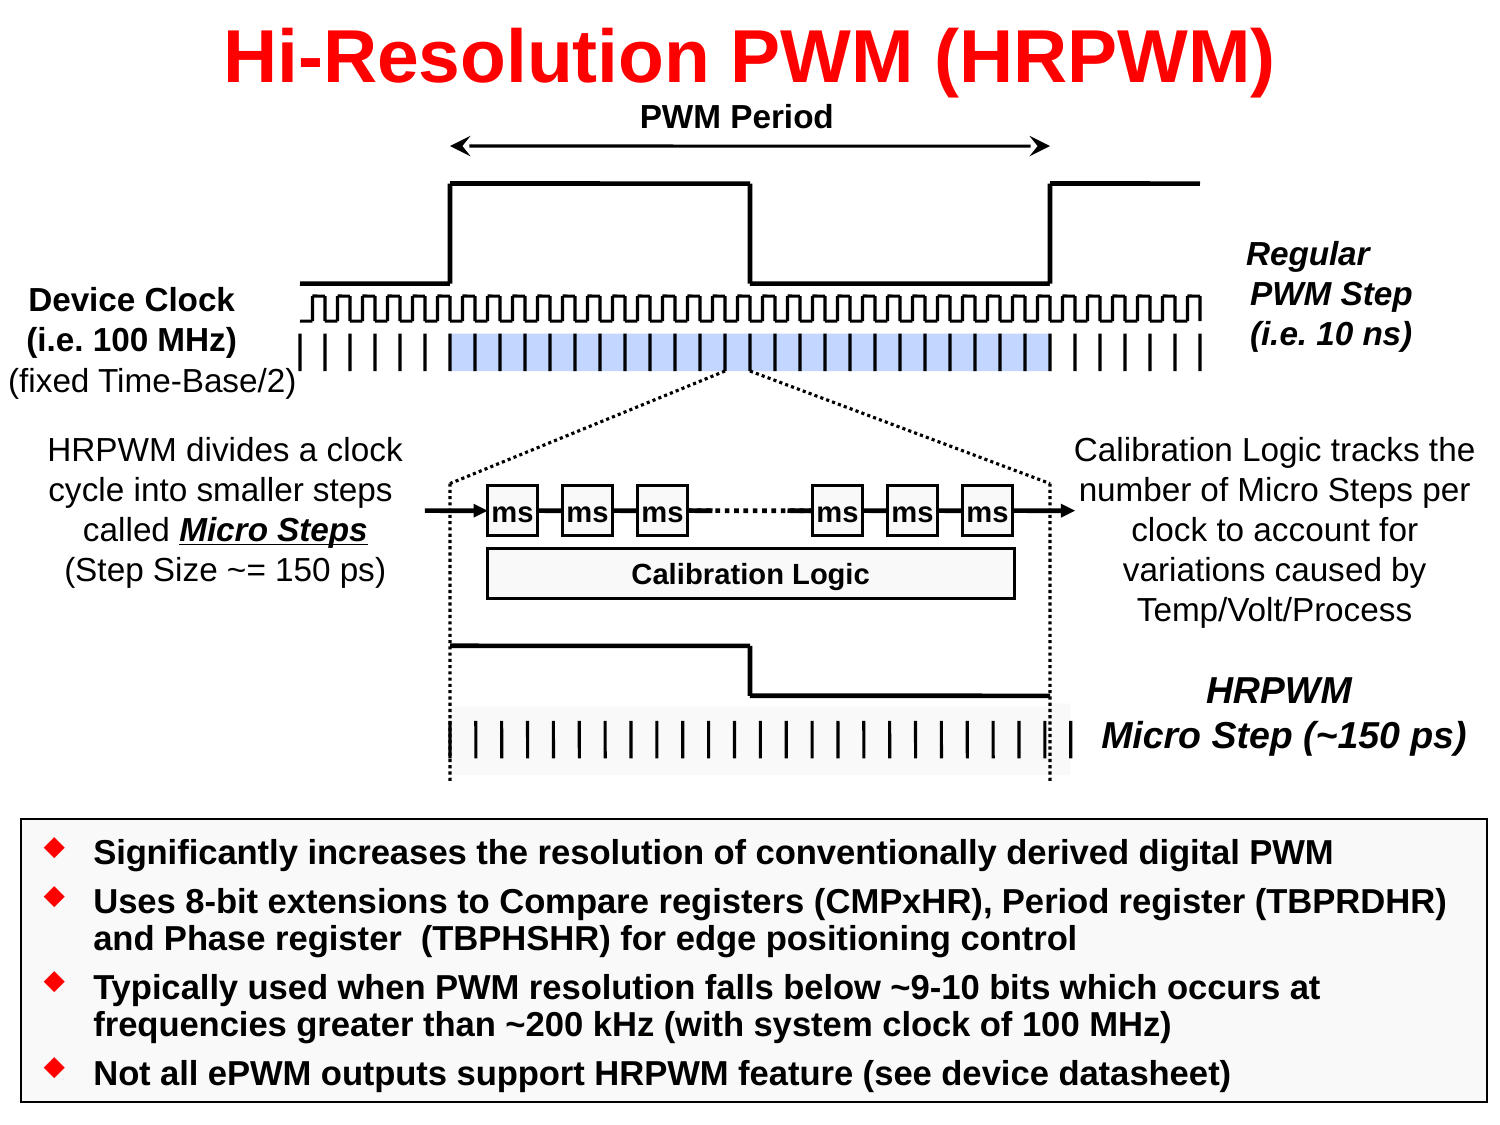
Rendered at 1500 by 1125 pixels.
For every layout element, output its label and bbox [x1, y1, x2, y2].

text_box [532, 438, 560, 450]
text_box [624, 87, 849, 143]
list [26, 827, 1487, 1102]
text_box [450, 135, 471, 157]
text_box [1029, 135, 1051, 157]
text_box [641, 393, 669, 406]
text_box [449, 333, 1051, 400]
text_box [899, 426, 978, 457]
text_box [487, 548, 1015, 599]
text_box [585, 415, 616, 429]
text_box [20, 818, 1487, 1102]
text_box [0, 421, 1500, 778]
text_box [0, 171, 1500, 407]
title [0, 0, 1500, 122]
text_box [476, 460, 507, 473]
